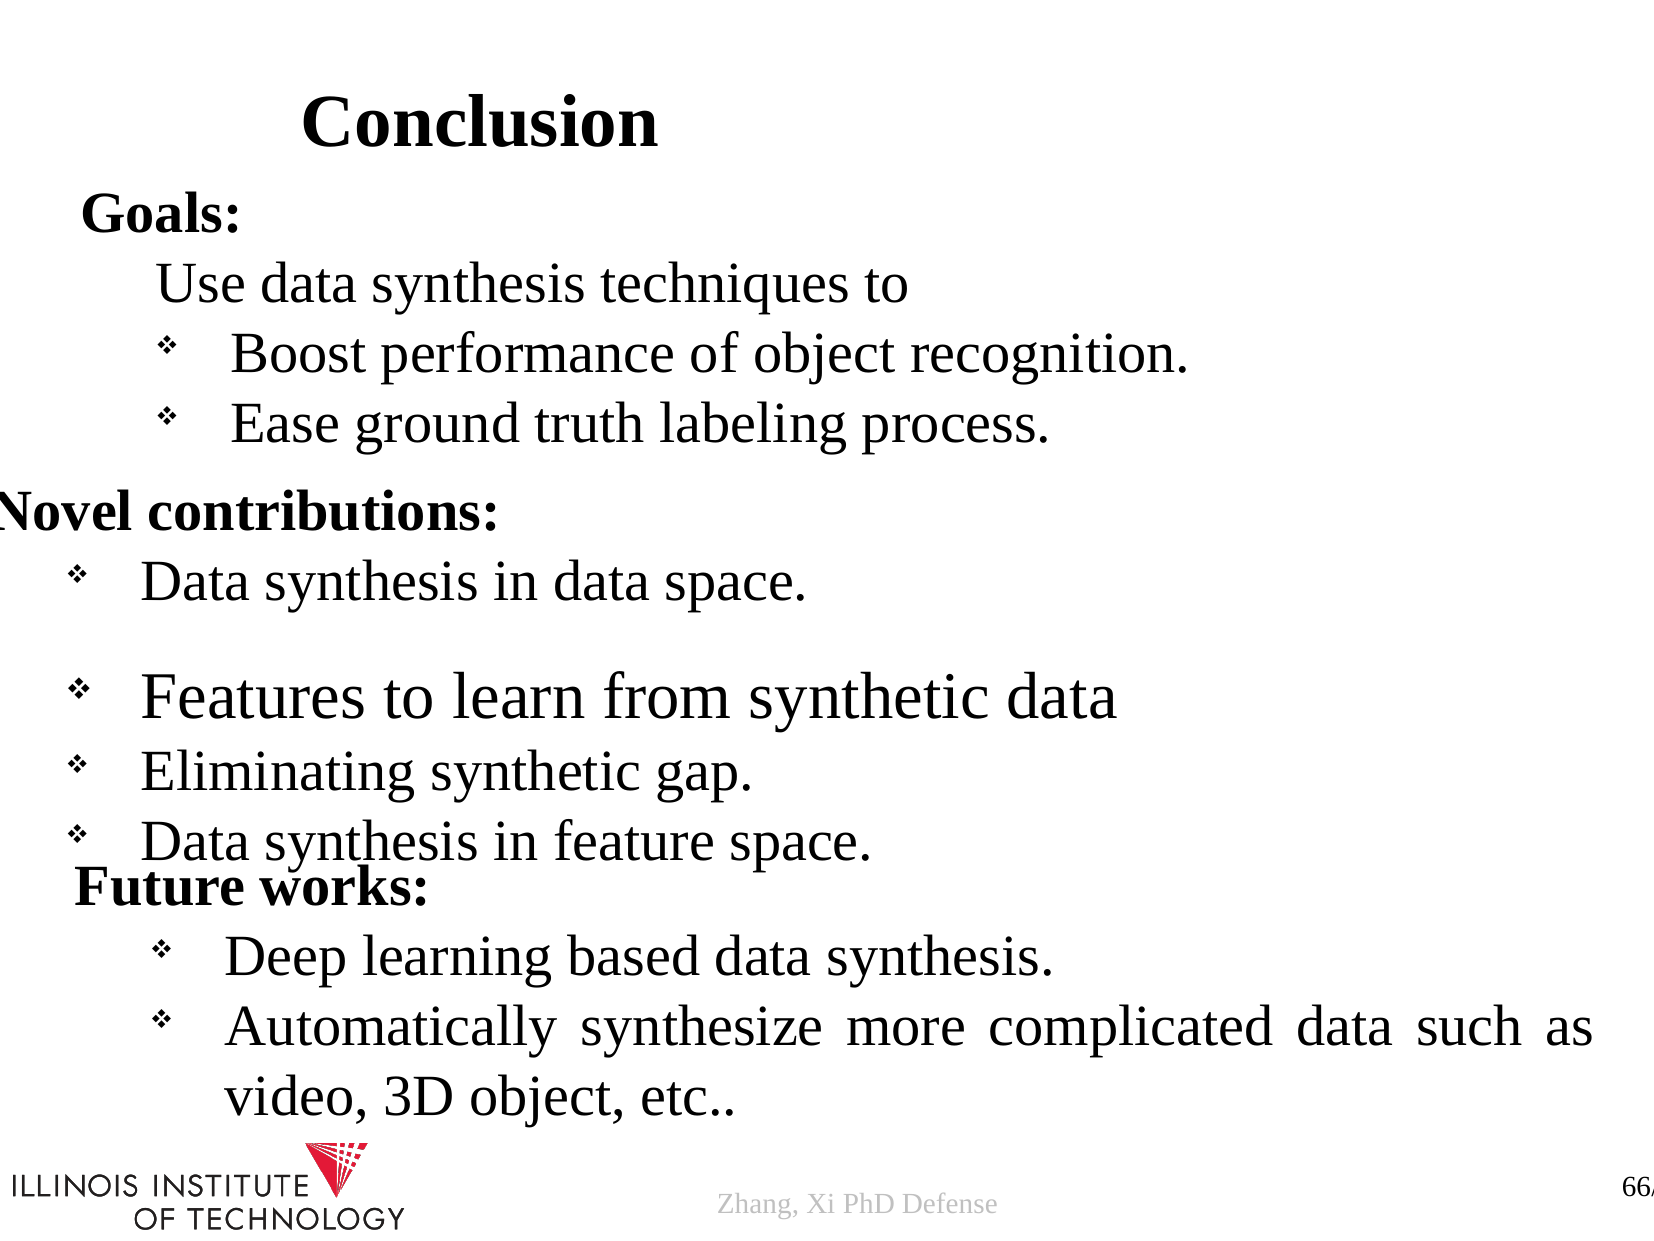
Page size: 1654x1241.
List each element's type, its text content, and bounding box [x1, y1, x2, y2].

slide_number 66/ [1610, 1166, 1654, 1241]
text_box Conclusion [285, 19, 675, 166]
text_box Novel contributions: Data synthesis in data space. Features to learn from synthetic data Eliminating synthetic gap. Data synthesis in feature space. [0, 465, 1295, 880]
text_box Goals: Use data synthesis techniques to Boost performance of object recognition. Ease ground truth labeling process. [65, 166, 1206, 462]
text_box Future works: Deep learning based data synthesis. Automatically synthesize more complicated data such as video, 3D object, etc.. [60, 839, 1610, 1241]
picture [13, 1142, 60, 1230]
